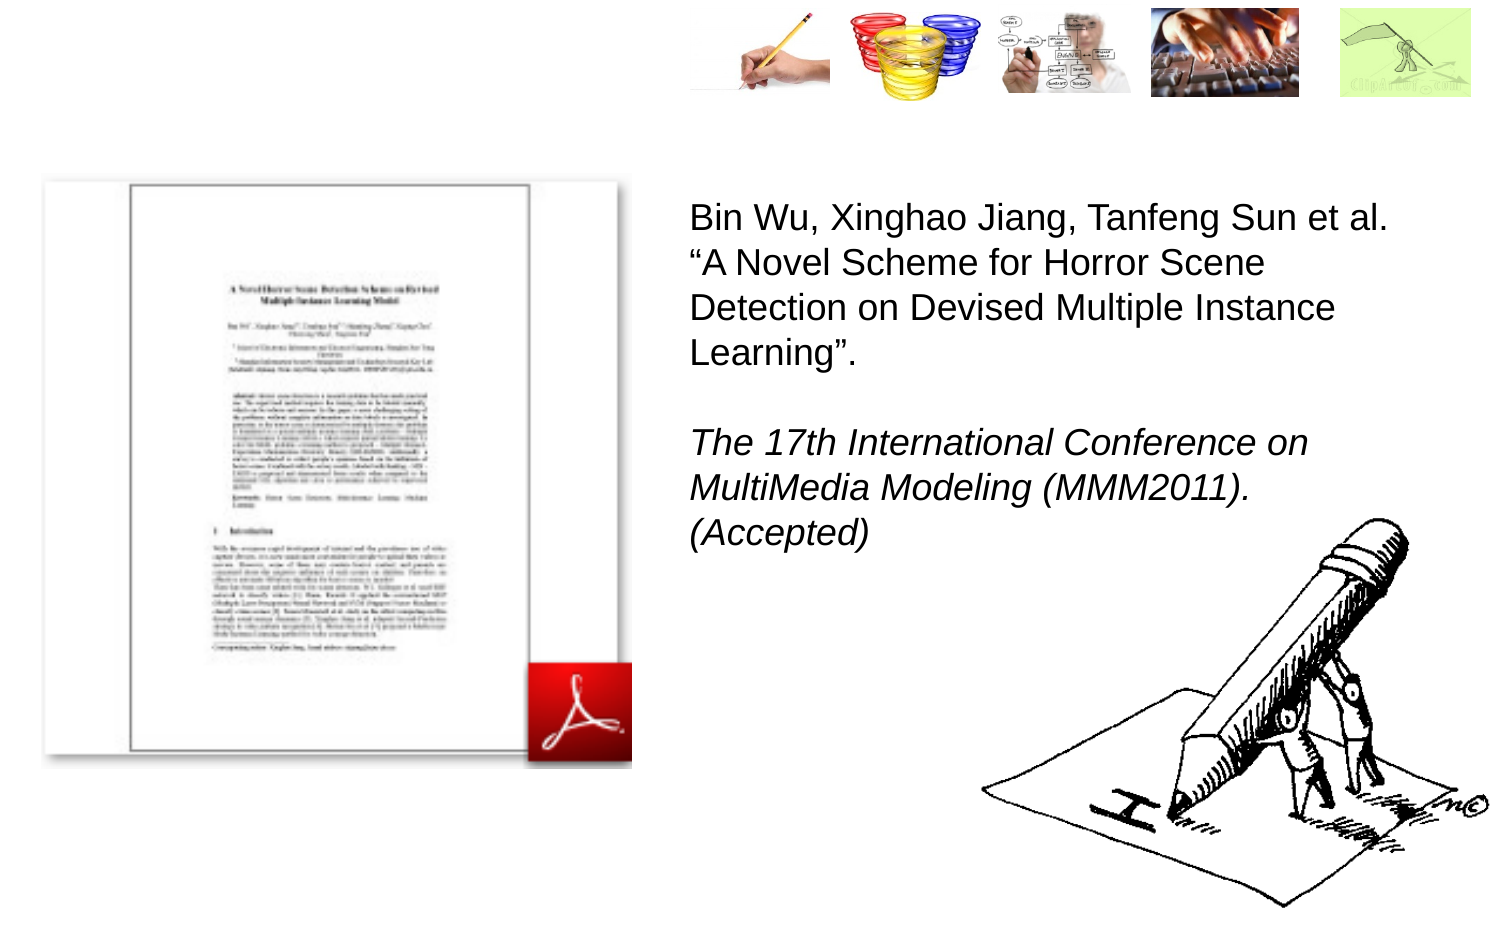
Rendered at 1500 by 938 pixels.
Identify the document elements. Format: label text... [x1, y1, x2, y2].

picture [1151, 7, 1299, 97]
picture [997, 4, 1131, 93]
picture [41, 173, 633, 769]
picture [972, 515, 1500, 911]
text_box Bin Wu, Xinghao Jiang, Tanfeng Sun et al. “A Novel Scheme for Horror Scene Detection on Devised Multiple Instance Learning”. The 17th International Conference on MultiMedia Modeling (MMM2011). (Accepted) [674, 185, 1436, 560]
picture [850, 12, 981, 102]
picture [1340, 7, 1471, 97]
picture [690, 7, 830, 97]
